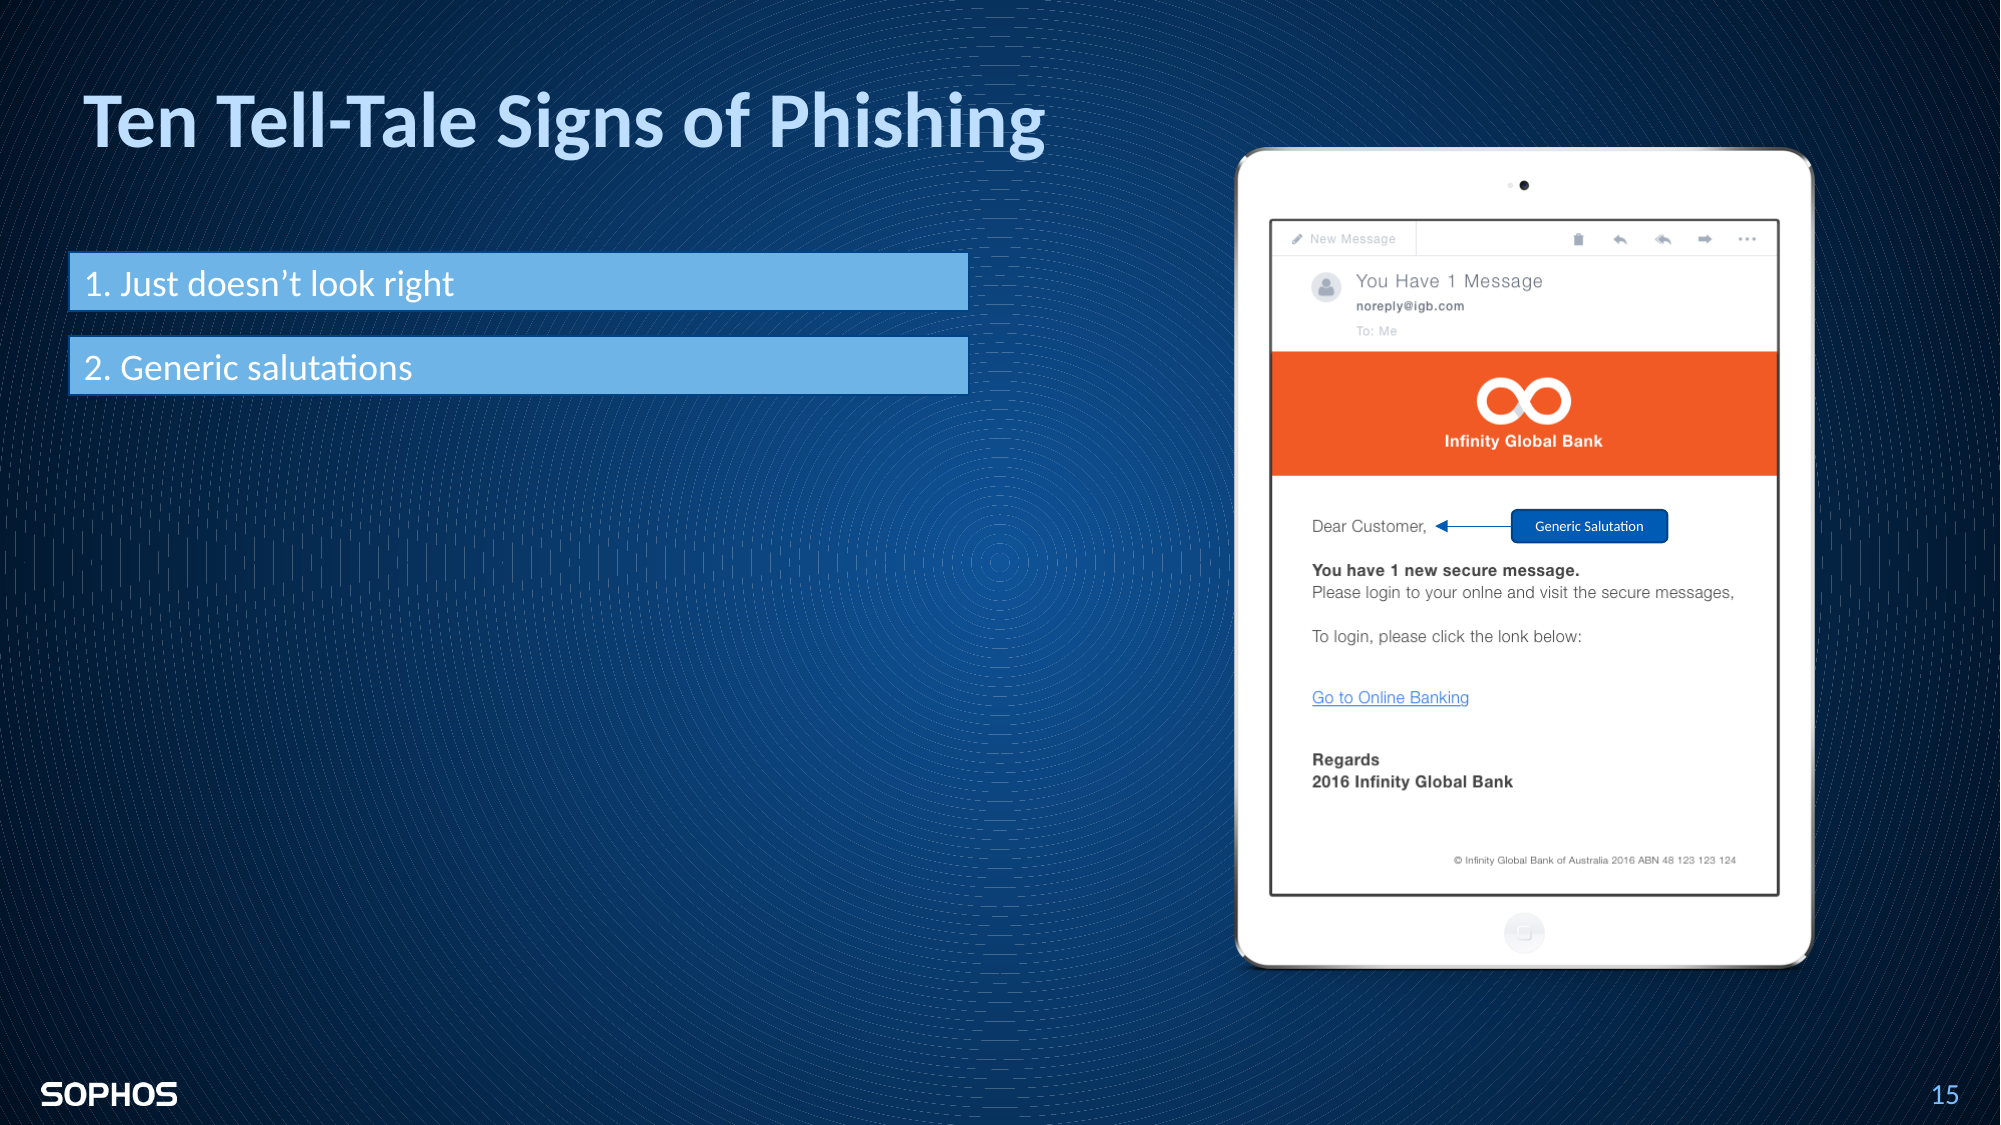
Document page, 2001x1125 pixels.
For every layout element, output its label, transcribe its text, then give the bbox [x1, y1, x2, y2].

title Ten Tell-Tale Signs of Phishing [68, 46, 1923, 197]
picture [1198, 147, 1850, 1033]
picture [41, 1082, 177, 1106]
text_box 2. Generic salutations [68, 335, 970, 396]
text_box 1. Just doesn’t look right [68, 251, 970, 312]
slide_number 15 [1915, 1062, 1999, 1123]
